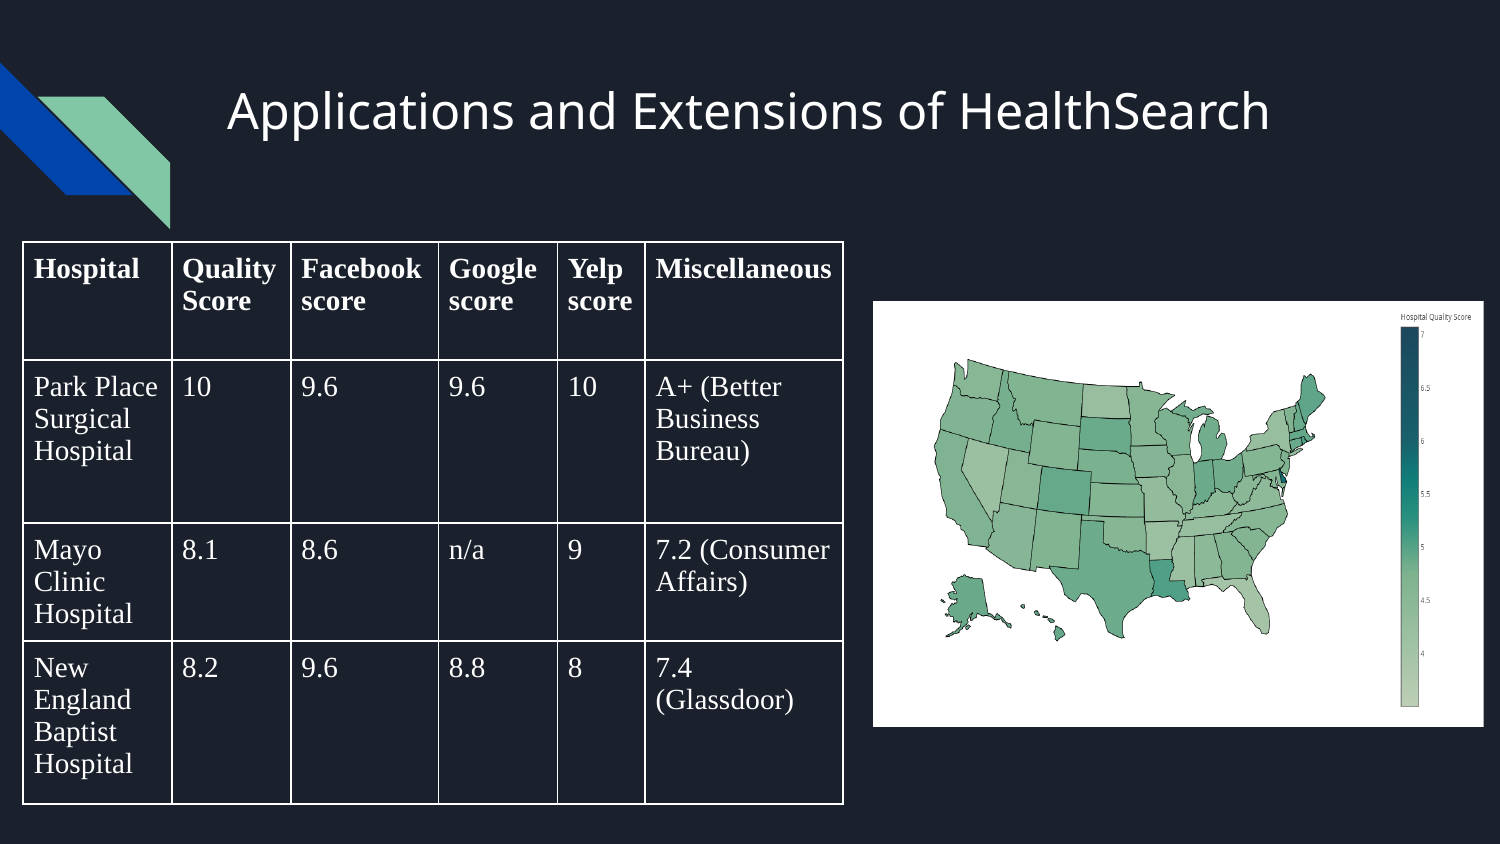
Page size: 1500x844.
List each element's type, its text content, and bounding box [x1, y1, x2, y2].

table_header Miscellaneous [646, 243, 842, 359]
table_cell 8.6 [292, 524, 438, 640]
table_cell 8 [558, 642, 644, 803]
table_cell 9.6 [292, 361, 438, 522]
title Applications and Extensions of HealthSearch [212, 64, 1368, 215]
table_cell Park Place Surgical Hospital [24, 361, 171, 522]
table_cell 9.6 [292, 642, 438, 803]
table_cell A+ (Better Business Bureau) [646, 361, 842, 522]
table_cell n/a [439, 524, 557, 640]
table_header Quality Score [173, 243, 290, 359]
table_cell New England Baptist Hospital [24, 642, 171, 803]
table_cell Mayo Clinic Hospital [24, 524, 171, 640]
table_cell 9 [558, 524, 644, 640]
picture [872, 301, 1484, 727]
table_header Google score [439, 243, 557, 359]
table_cell 8.2 [173, 642, 290, 803]
table_cell 9.6 [439, 361, 557, 522]
table_cell 8.8 [439, 642, 557, 803]
table_header Hospital [24, 243, 171, 359]
table_cell 7.4 (Glassdoor) [646, 642, 842, 803]
table_cell 7.2 (Consumer Affairs) [646, 524, 842, 640]
table_cell 8.1 [173, 524, 290, 640]
table_header Facebook score [292, 243, 438, 359]
table_header Yelp score [558, 243, 644, 359]
table_cell 10 [558, 361, 644, 522]
table_cell 10 [173, 361, 290, 522]
